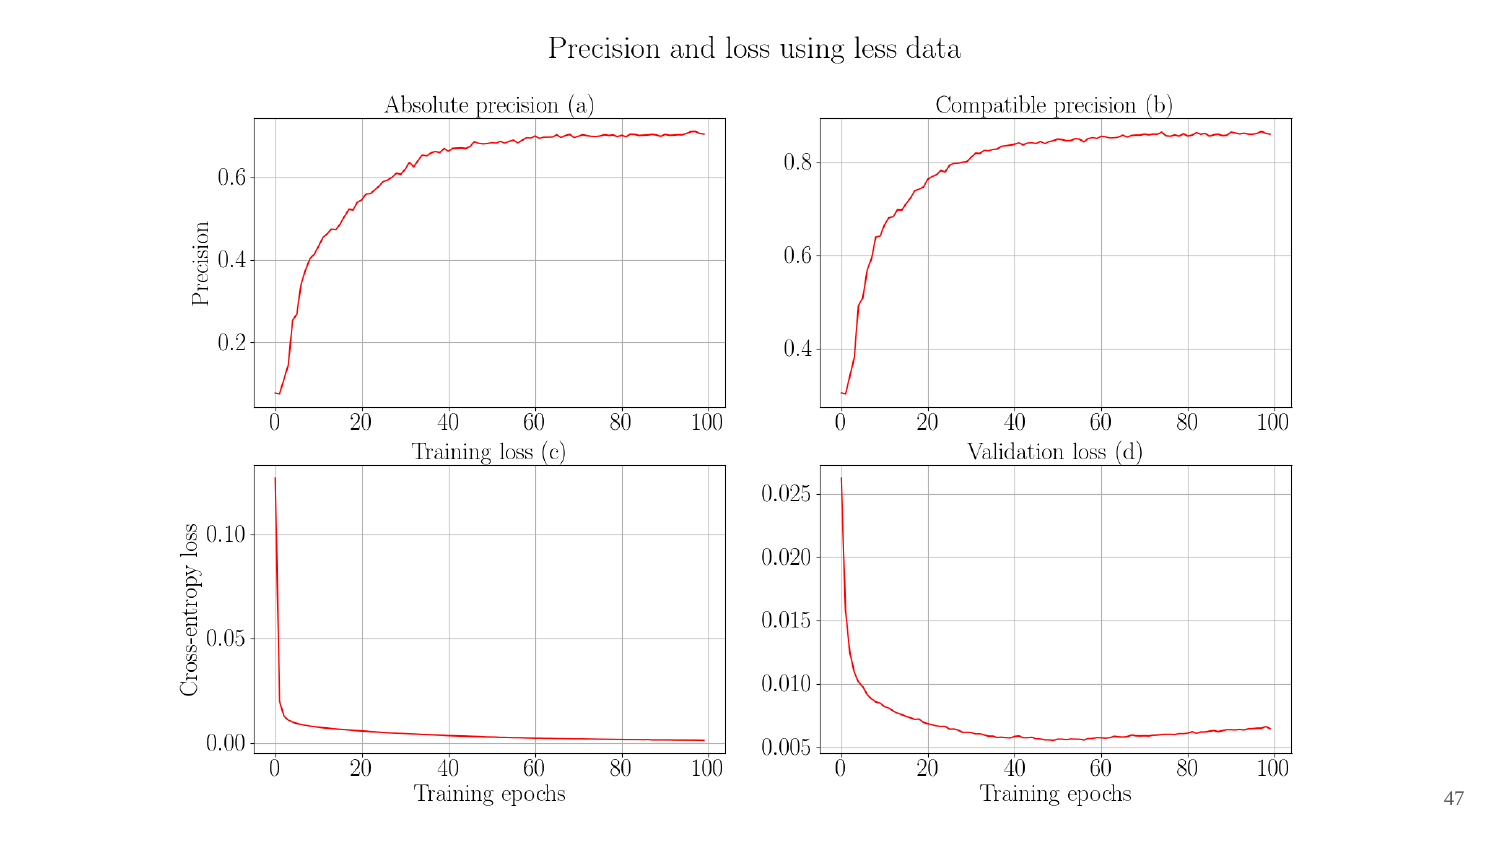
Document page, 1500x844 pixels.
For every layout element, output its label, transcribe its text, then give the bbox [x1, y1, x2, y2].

picture [86, 19, 1425, 844]
slide_number ‹#› [1430, 764, 1480, 830]
